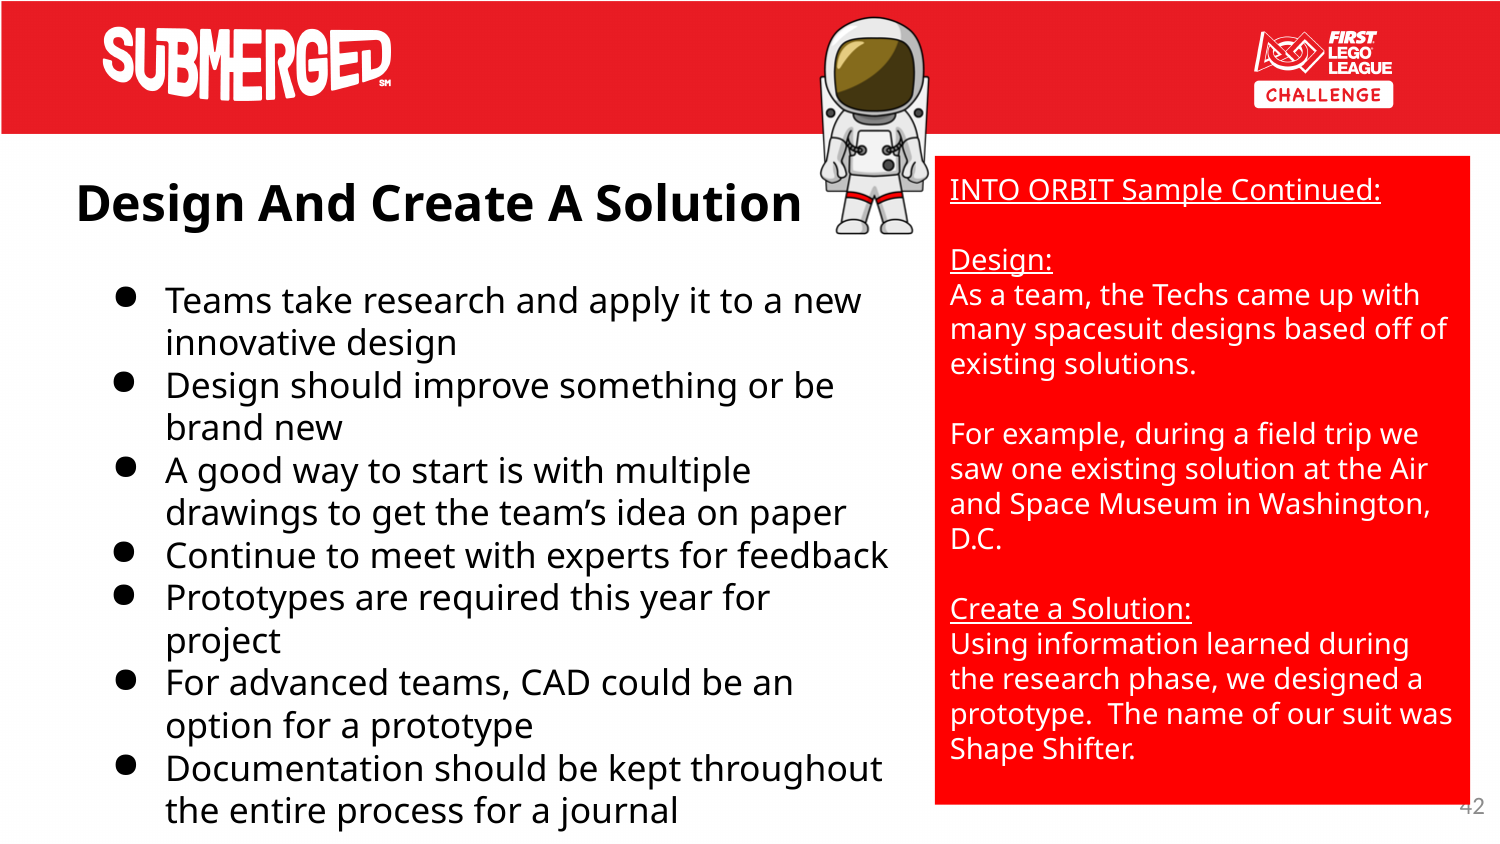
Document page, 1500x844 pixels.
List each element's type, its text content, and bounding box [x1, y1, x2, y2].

picture [0, 0, 1500, 844]
list Teams take research and apply it to a new innovative design Design should improve something or be brand new A good way to start is with multiple drawings to get the team’s idea on paper Continue to meet with experts for feedback Prototypes are required this year for project For advanced teams, CAD could be an option for a prototype Documentation should be kept throughout the entire process for a journal [74, 269, 906, 759]
text_box INTO ORBIT Sample Continued: Design: As a team, the Techs came up with many spacesuit designs based off of existing solutions. For example, during a field trip we saw one existing solution at the Air and Space Museum in Washington, D.C. Create a Solution: Using information learned during the research phase, we designed a prototype. The name of our suit was Shape Shifter. [934, 155, 1471, 805]
slide_number 42 [1161, 781, 1500, 828]
title Design And Create A Solution [74, 155, 778, 248]
